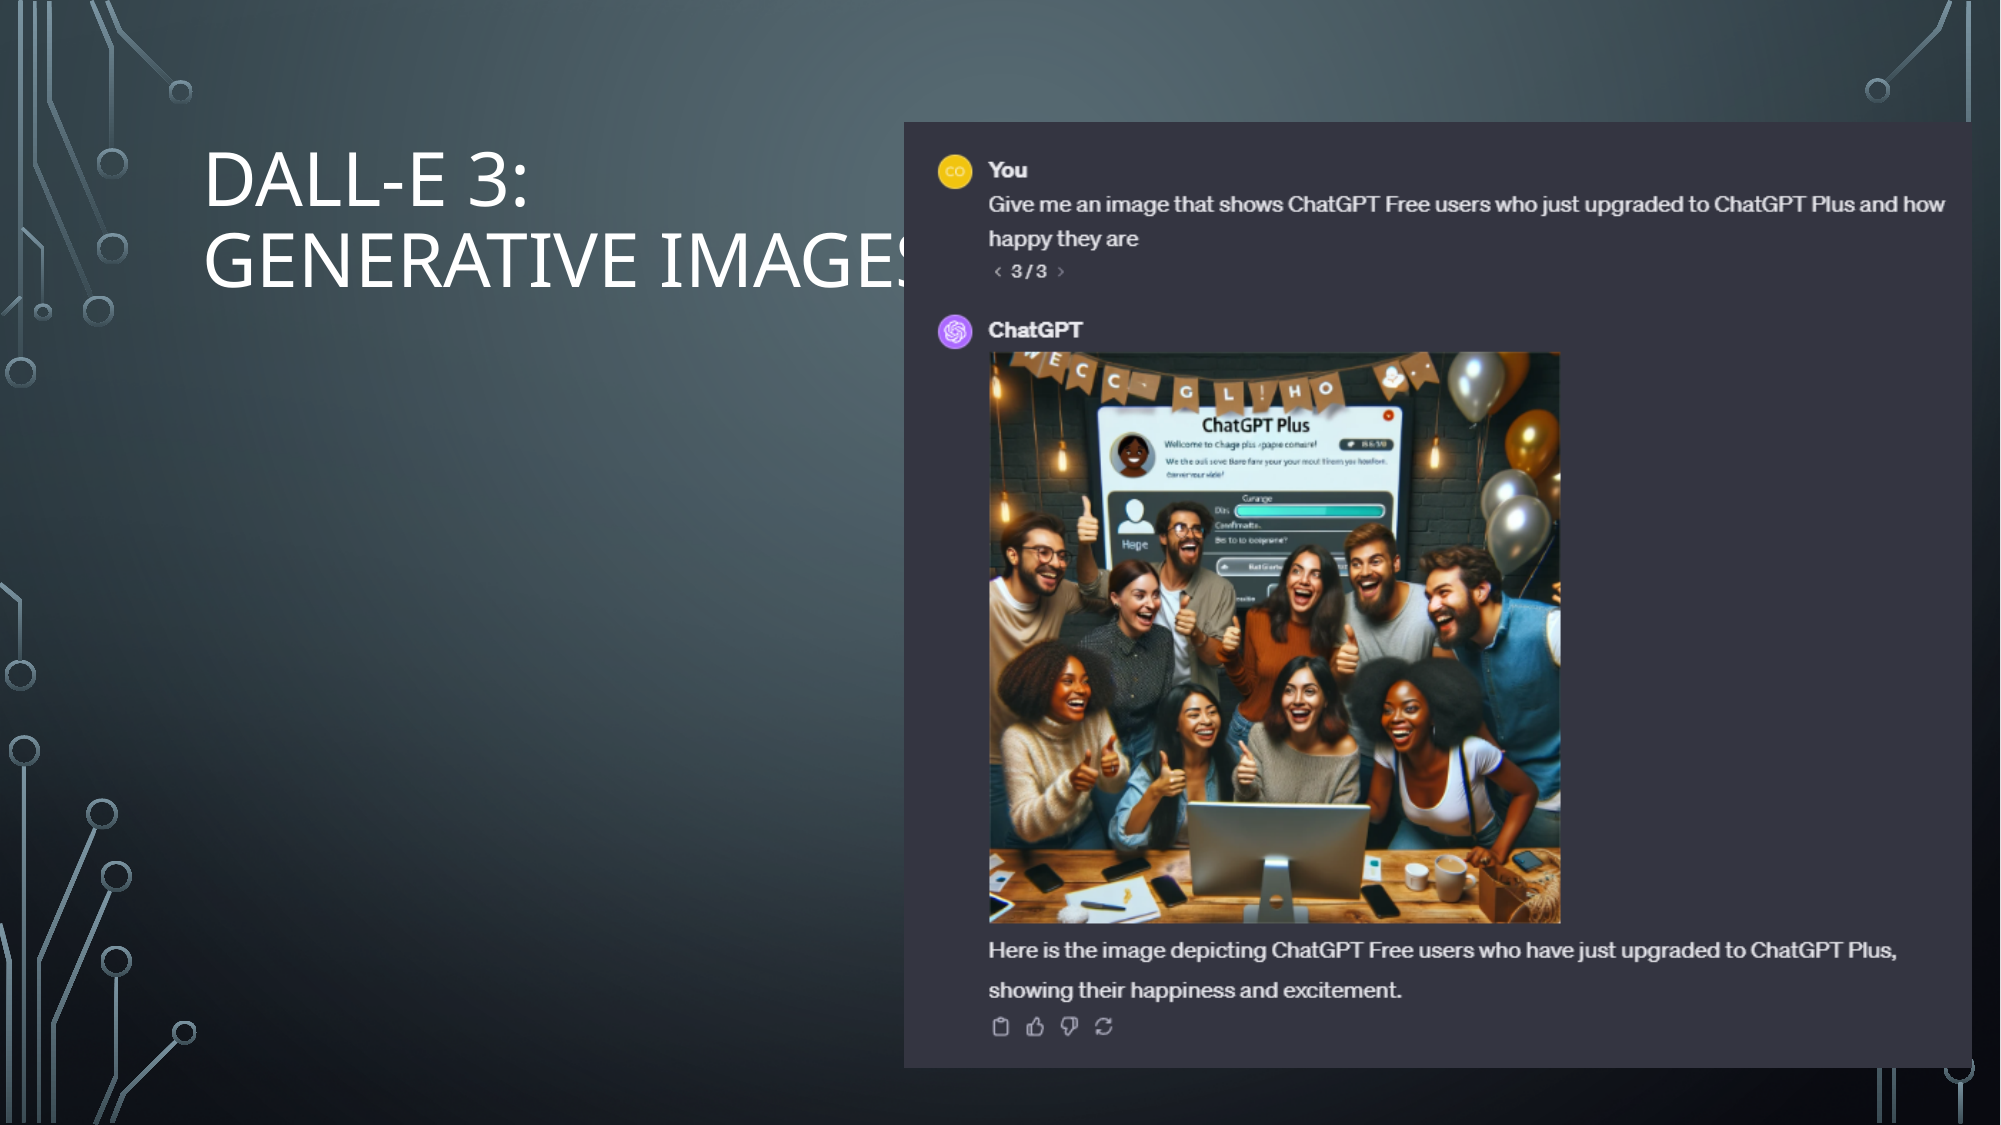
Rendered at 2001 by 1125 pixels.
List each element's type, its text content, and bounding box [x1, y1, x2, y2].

picture [903, 122, 1973, 1068]
title Dall-E 3: Generative Images [187, 101, 1813, 344]
